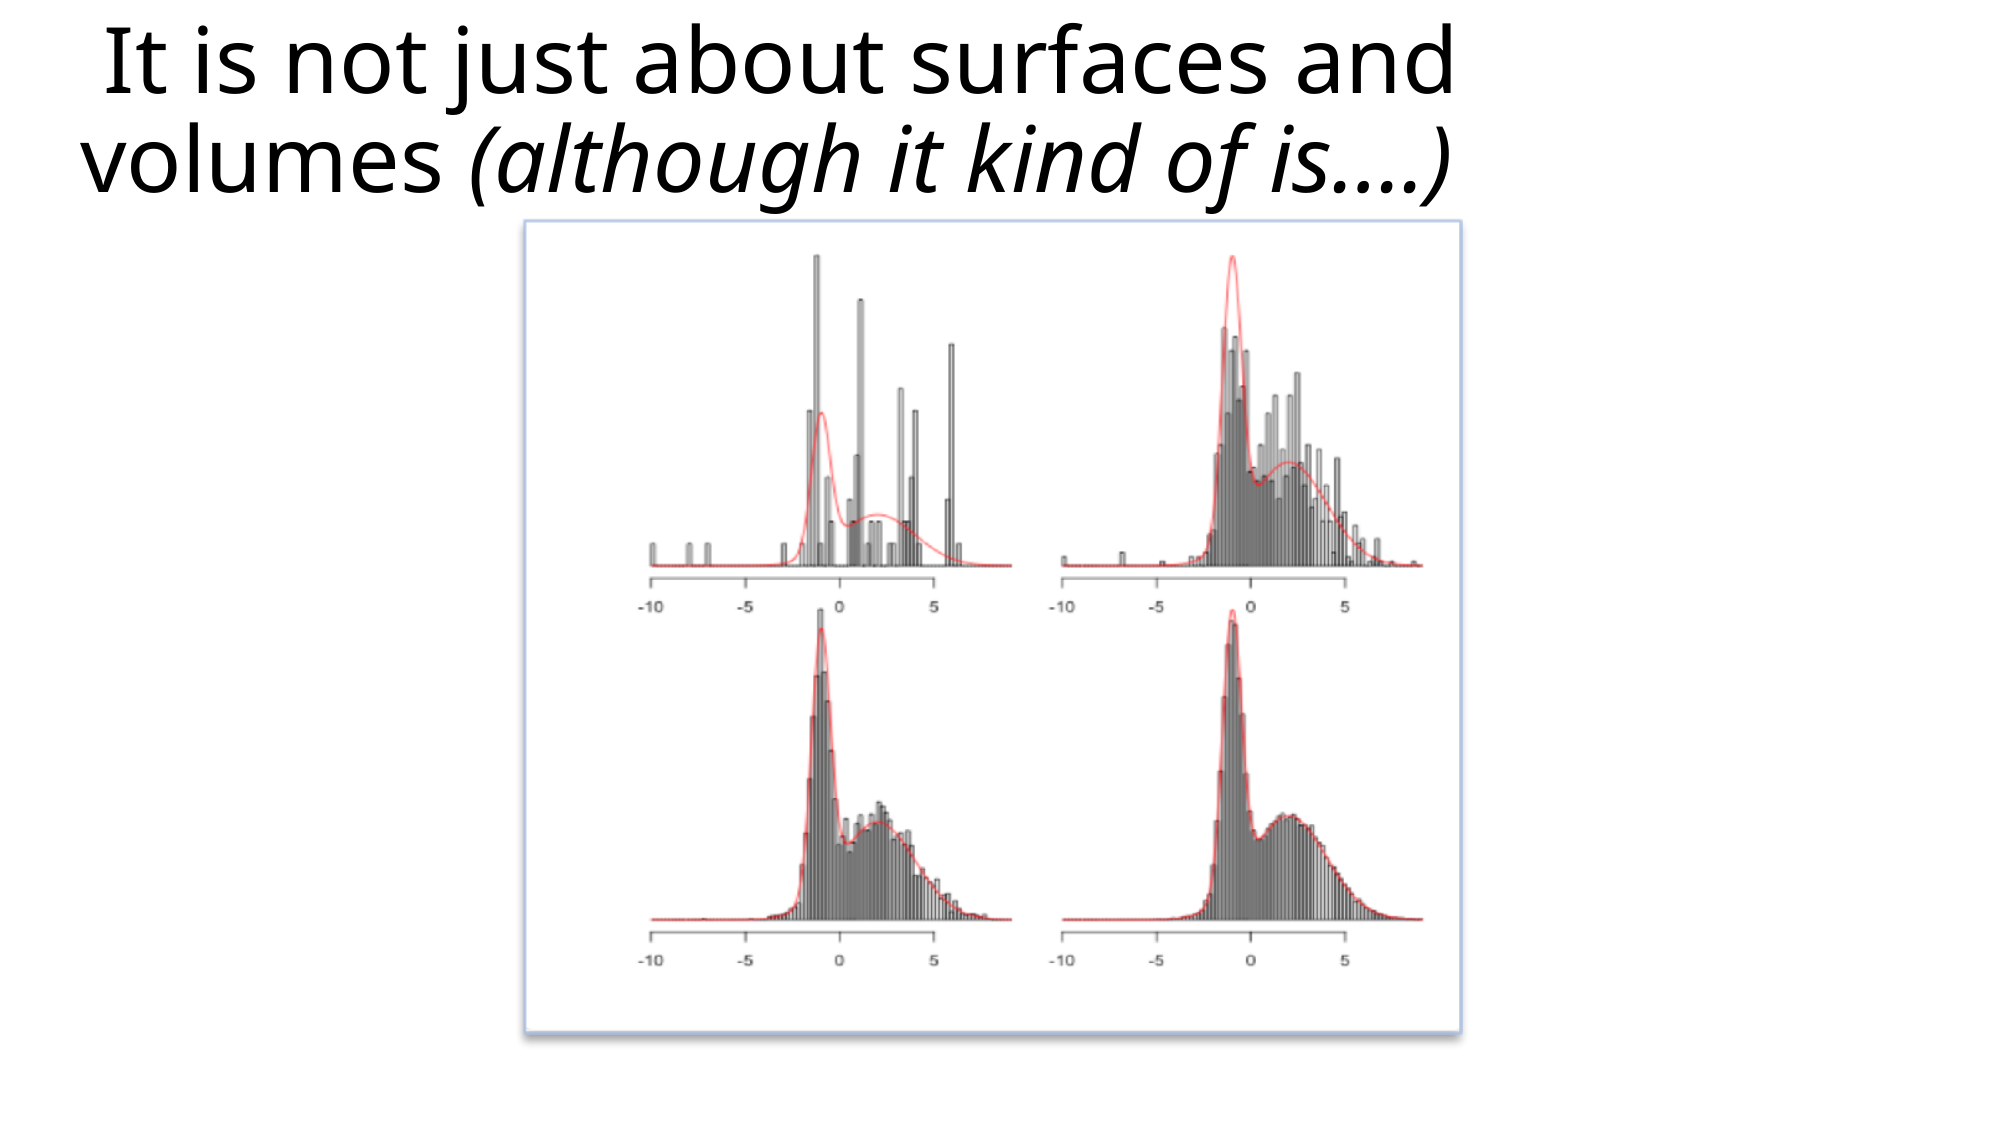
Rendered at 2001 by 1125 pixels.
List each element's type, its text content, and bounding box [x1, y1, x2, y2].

title It is not just about surfaces and volumes (although it kind of is….) [65, 4, 1791, 223]
picture [526, 222, 1459, 1031]
text_box [853, 202, 1885, 338]
